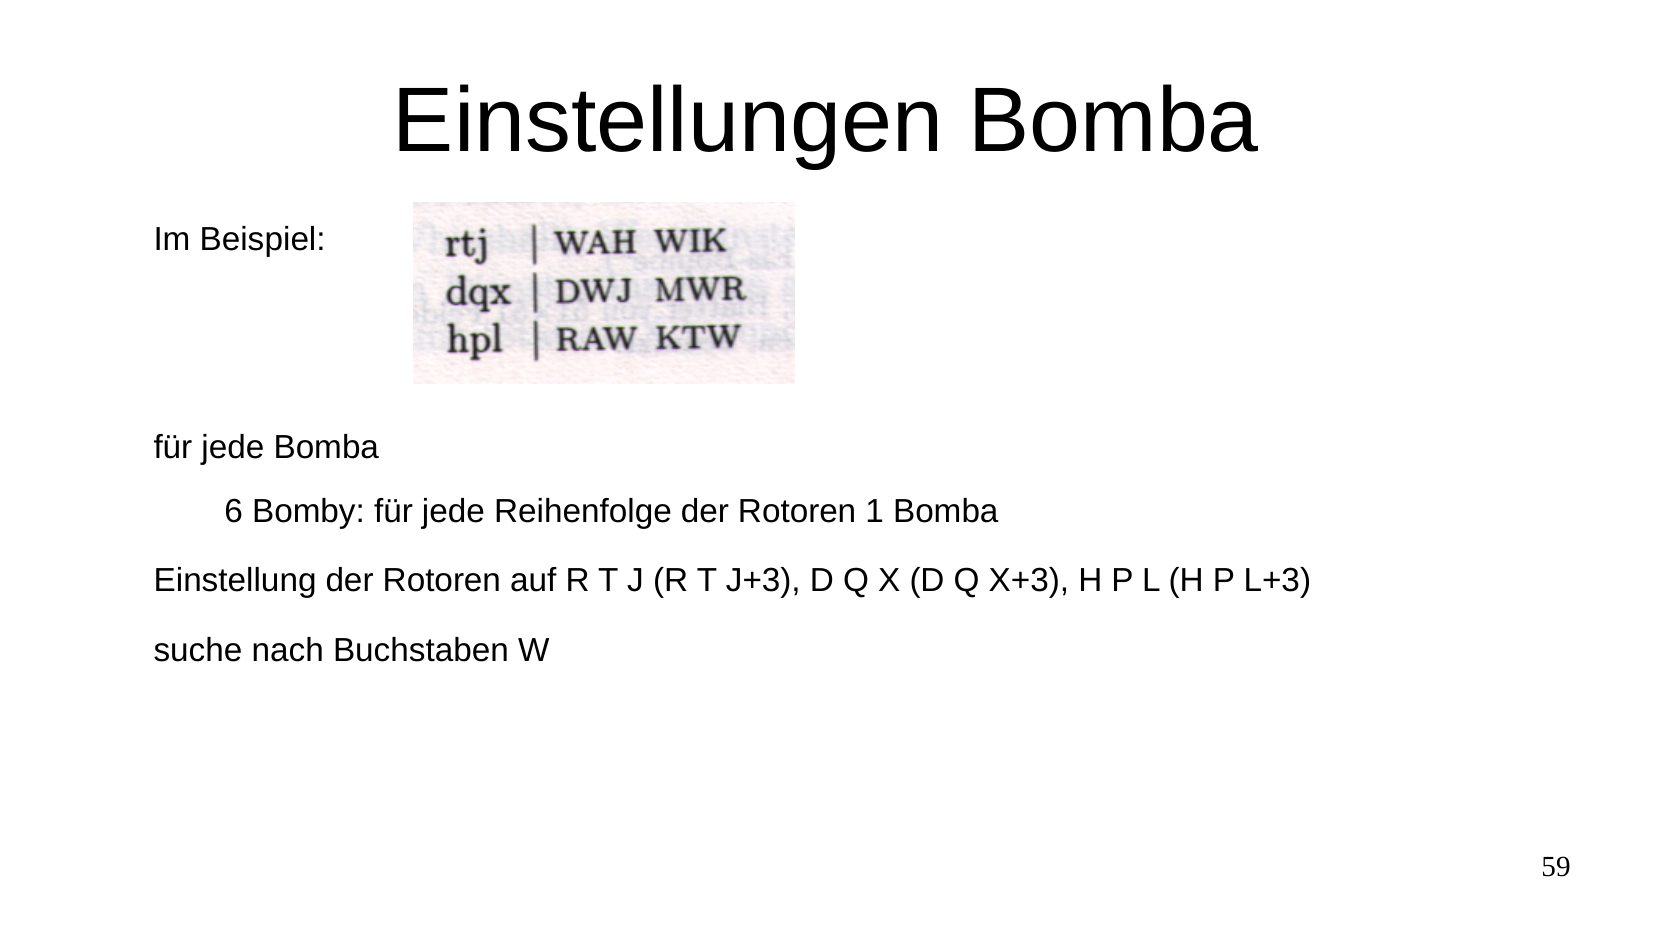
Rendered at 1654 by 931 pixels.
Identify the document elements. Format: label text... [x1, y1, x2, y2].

title Einstellungen Bomba [82, 37, 1571, 193]
picture [413, 202, 795, 384]
list Im Beispiel: für jede Bomba 6 Bomby: für jede Reihenfolge der Rotoren 1 Bomba Einstellung der Rotoren auf R T J (R T J+3), D Q X (D Q X+3), H P L (H P L+3) suche nach Buchstaben W [82, 217, 1571, 757]
slide_number 59 [1185, 847, 1571, 912]
